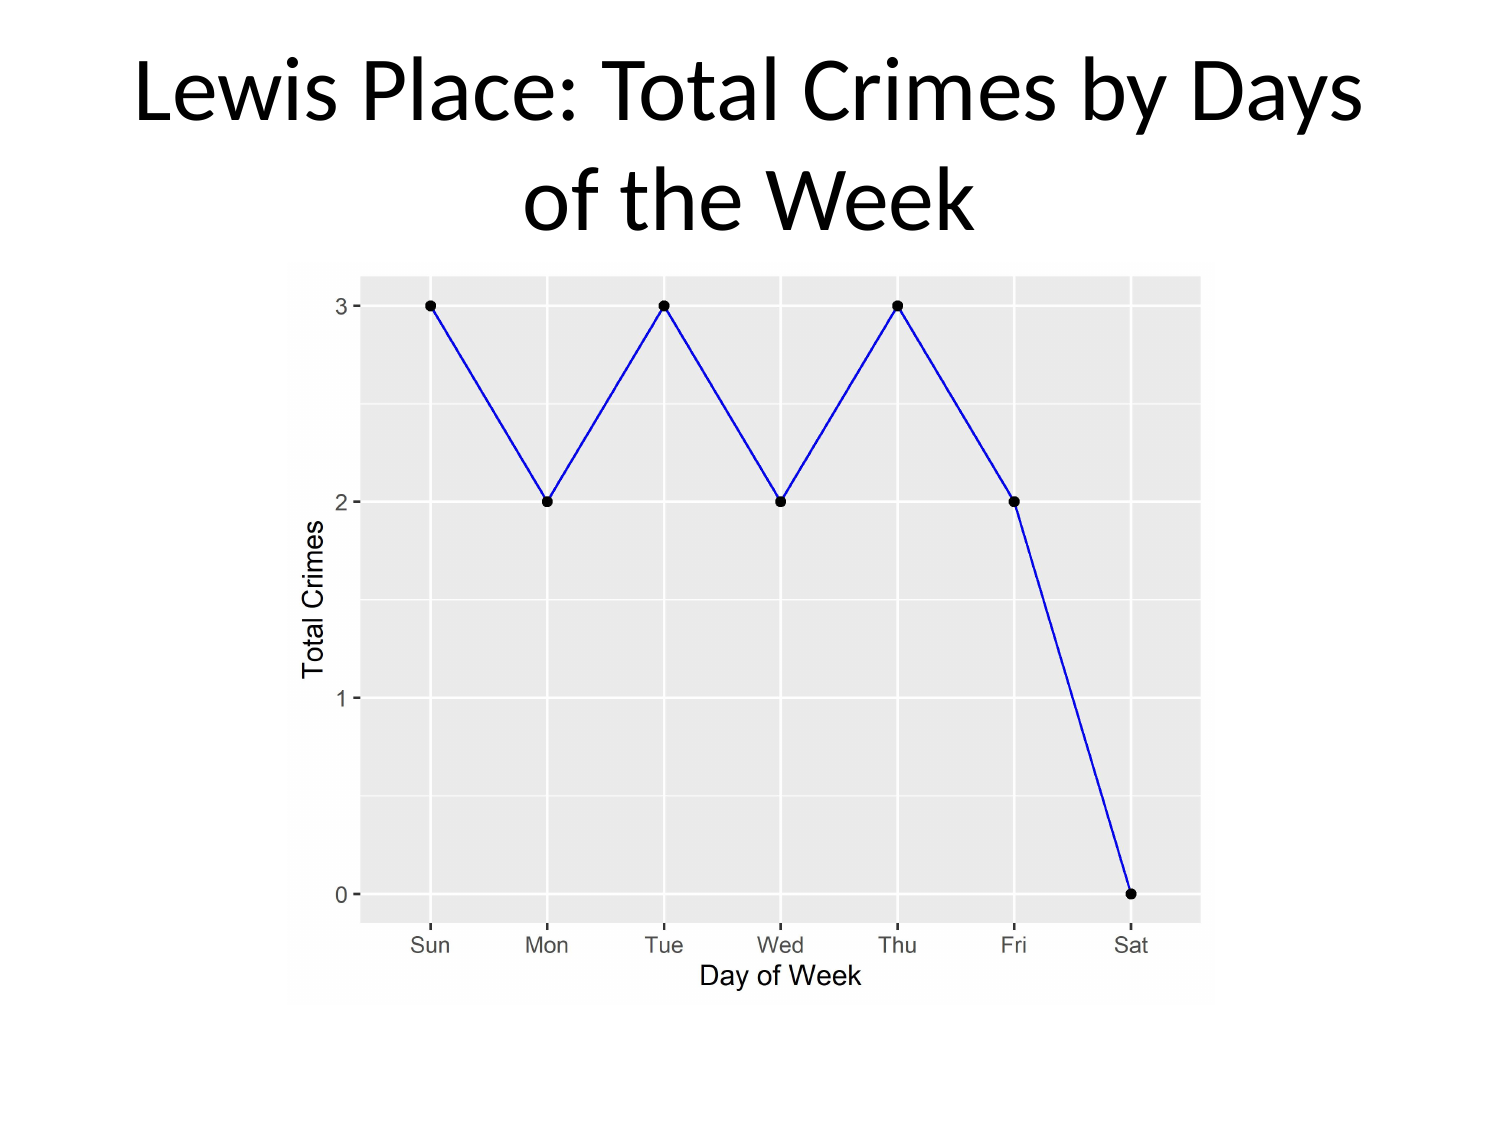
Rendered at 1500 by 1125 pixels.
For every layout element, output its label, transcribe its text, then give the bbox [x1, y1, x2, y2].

title Lewis Place: Total Crimes by Days of the Week [75, 45, 1425, 233]
picture [287, 262, 1215, 1005]
